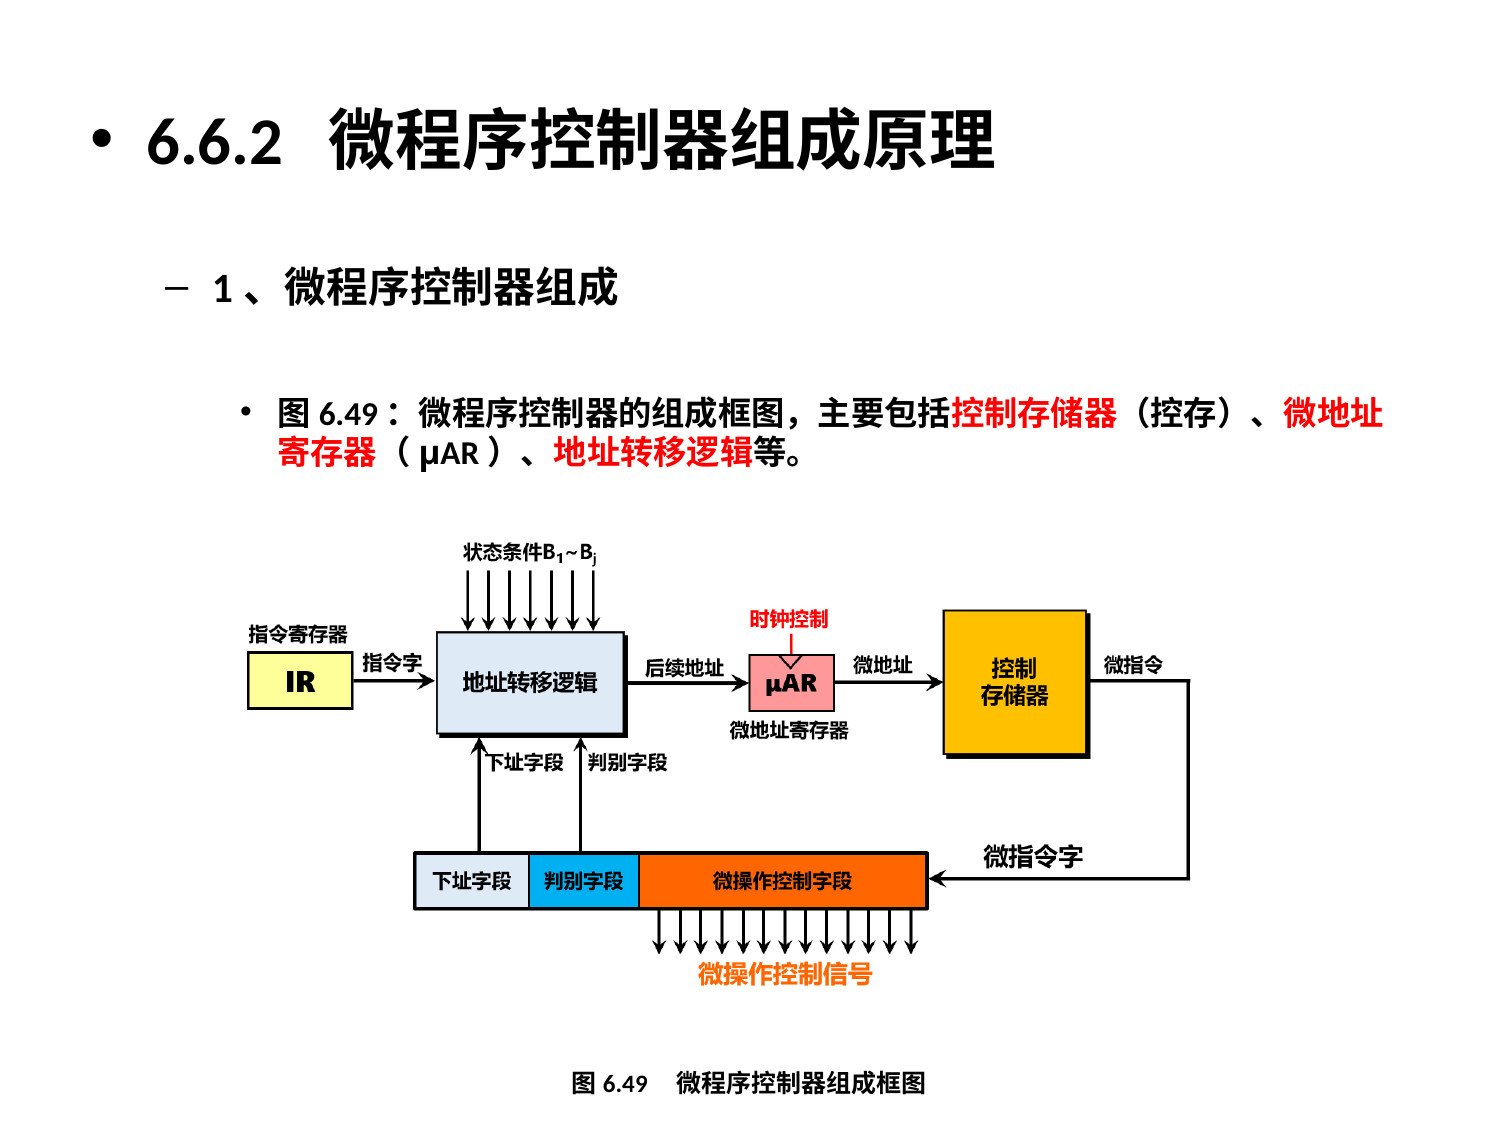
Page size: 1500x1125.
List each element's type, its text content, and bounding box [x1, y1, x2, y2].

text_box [206, 526, 1233, 1107]
list 6.6.2 微程序控制器组成原理 1、微程序控制器组成 图6.49：微程序控制器的组成框图，主要包括控制存储器（控存）、微地址寄存器（μAR）、地址转移逻辑等。 [75, 90, 1425, 906]
